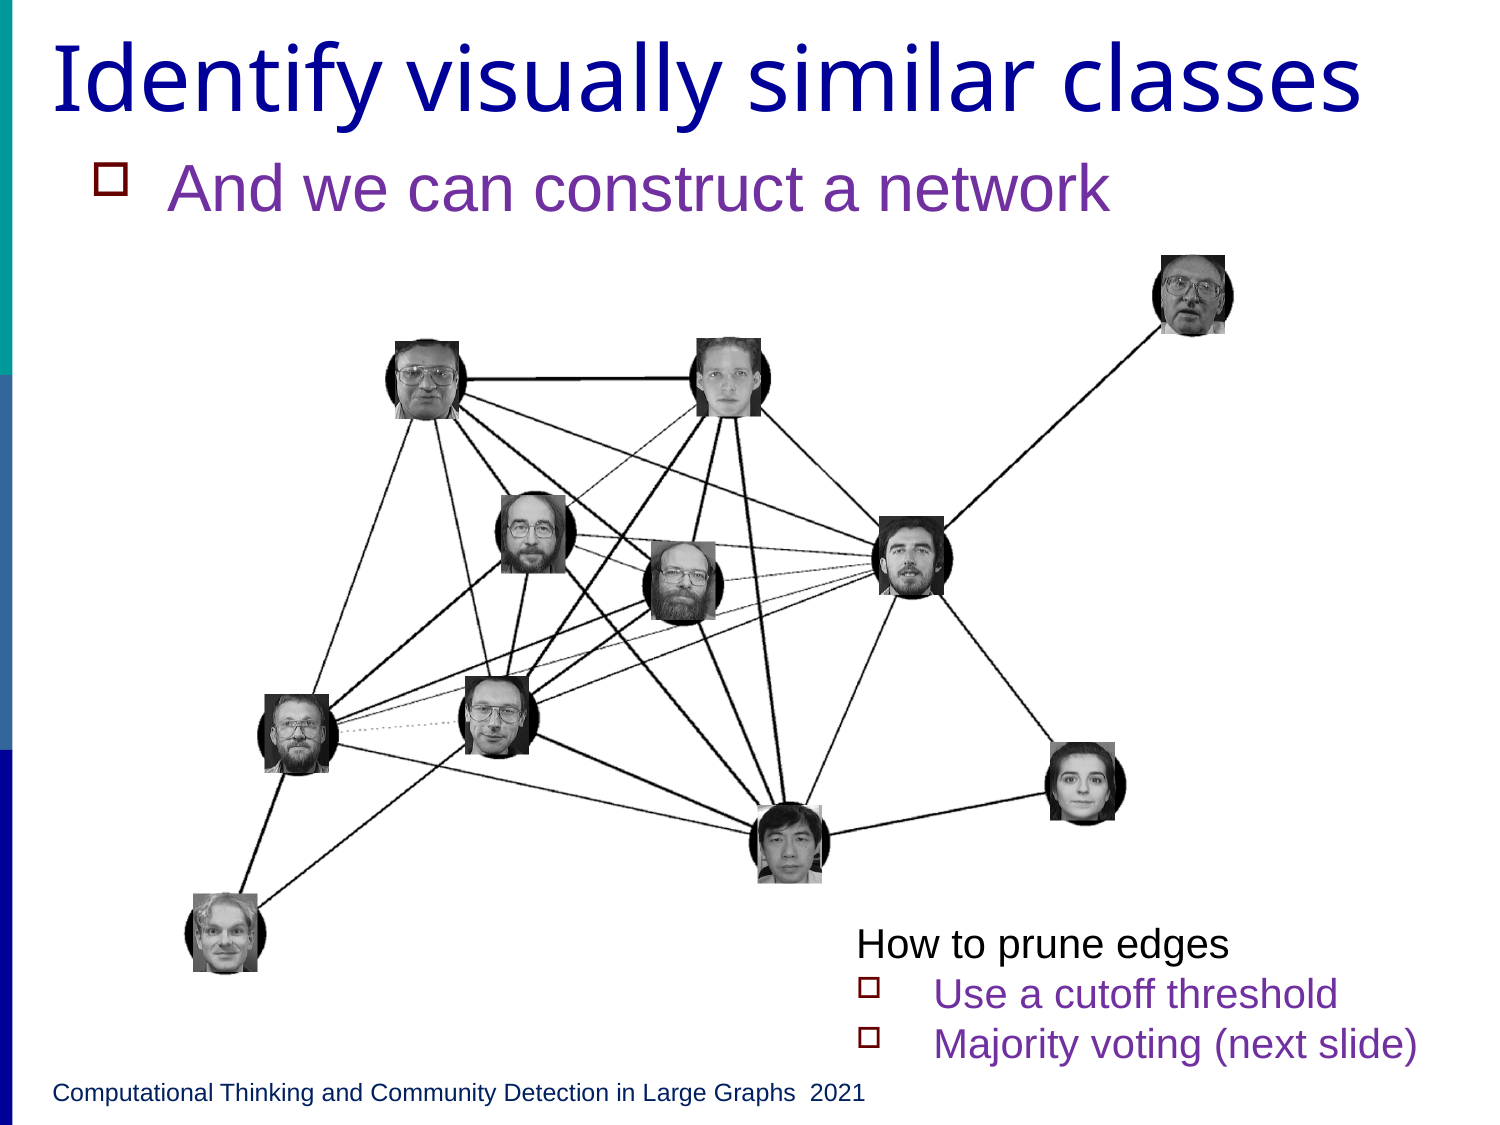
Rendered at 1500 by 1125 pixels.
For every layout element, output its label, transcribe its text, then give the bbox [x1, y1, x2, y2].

text_box How to prune edges Use a cutoff threshold Majority voting (next slide) [841, 909, 1460, 1061]
list And we can construct a network [75, 137, 1425, 909]
title Identify visually similar classes [37, 24, 1463, 138]
list And we can construct a network [75, 1013, 1425, 1063]
picture [74, 224, 1288, 1006]
